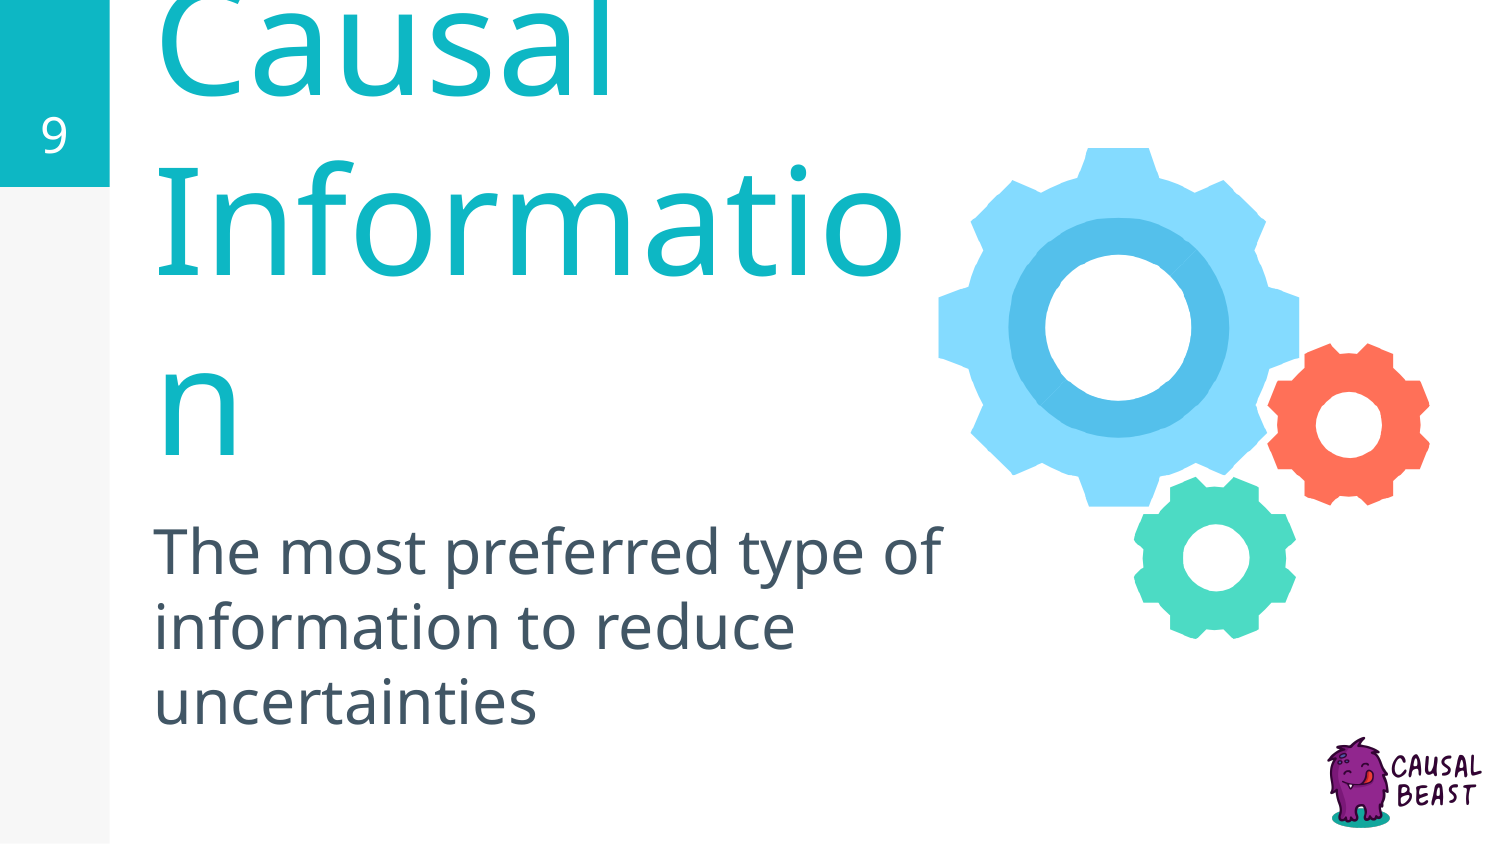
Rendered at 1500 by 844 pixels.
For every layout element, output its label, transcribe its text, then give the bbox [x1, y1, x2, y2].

title Causal Information [138, 309, 933, 497]
picture [938, 147, 1430, 640]
slide_number ‹#› [0, 0, 110, 187]
subtitle The most preferred type of information to reduce uncertainties [138, 497, 933, 626]
picture [1304, 722, 1500, 842]
